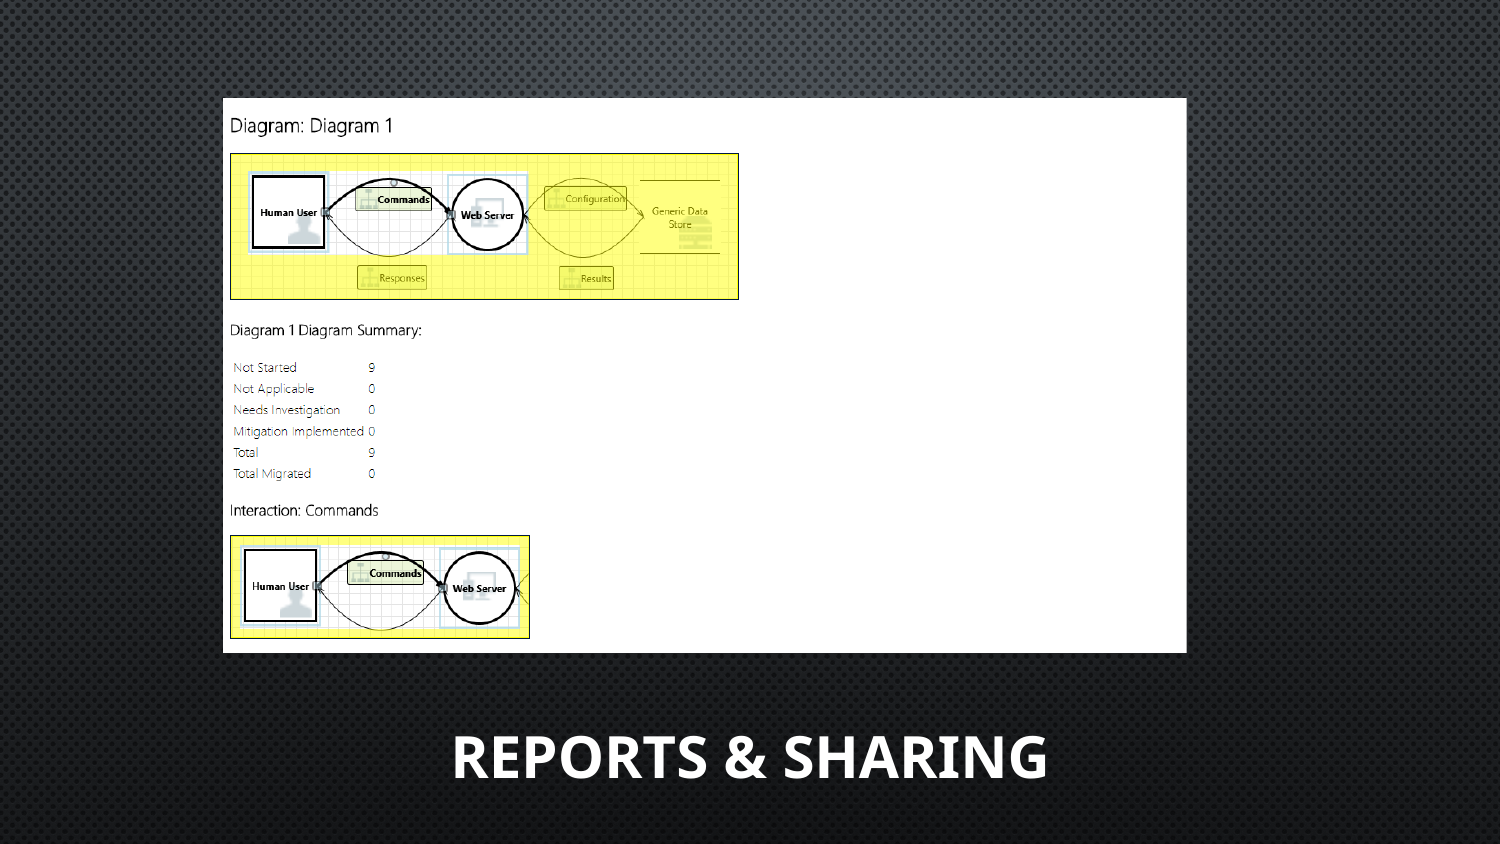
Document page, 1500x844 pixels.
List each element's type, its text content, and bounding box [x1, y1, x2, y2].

picture [0, 0, 1500, 844]
list Reports & sharing [118, 717, 1382, 793]
